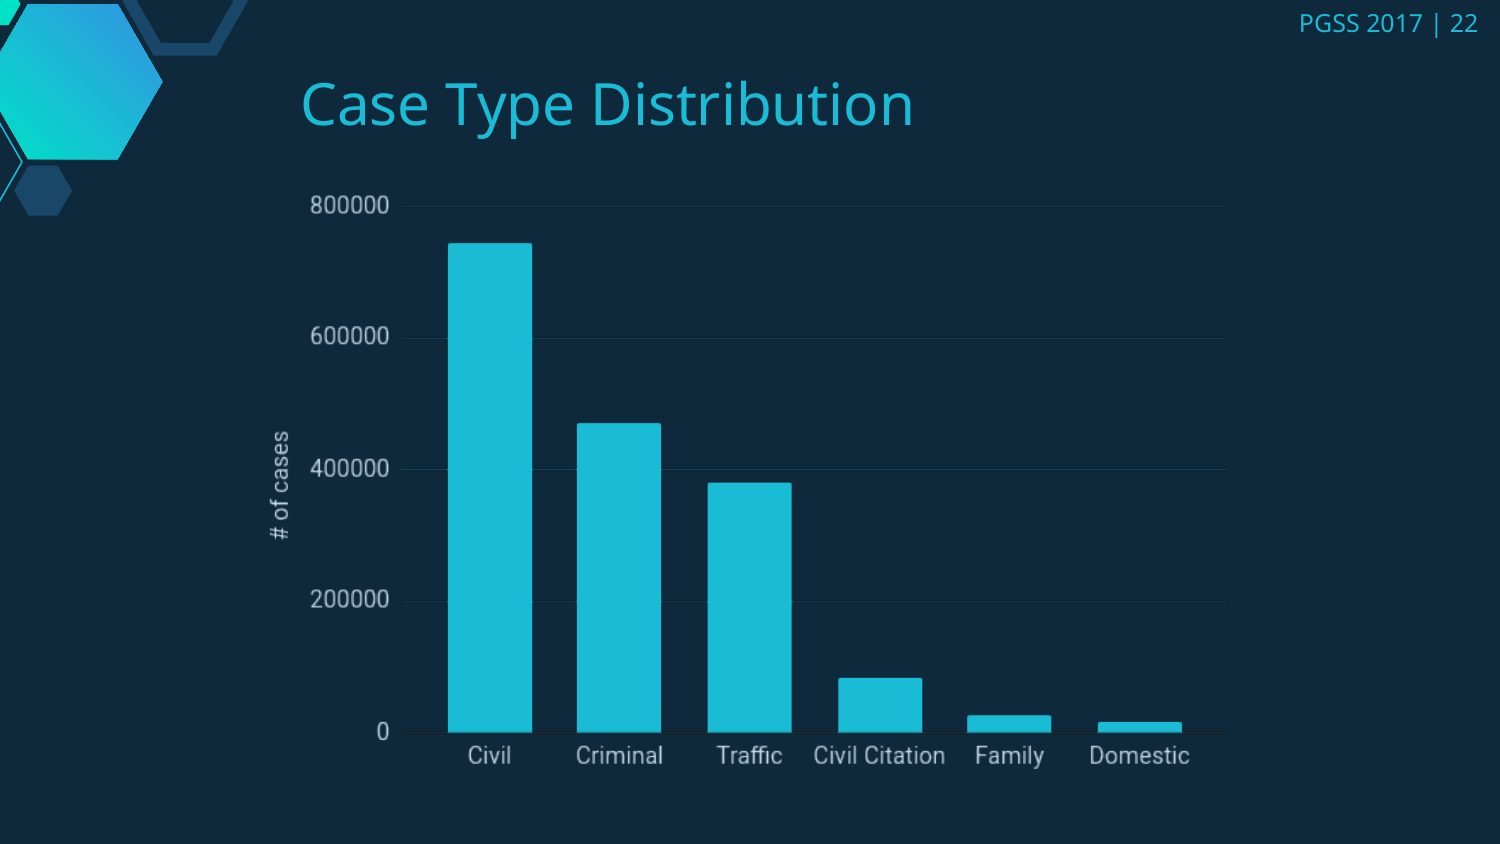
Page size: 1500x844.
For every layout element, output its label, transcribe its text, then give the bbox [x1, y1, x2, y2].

picture [240, 164, 1259, 795]
title Case Type Distribution [285, 46, 1322, 153]
